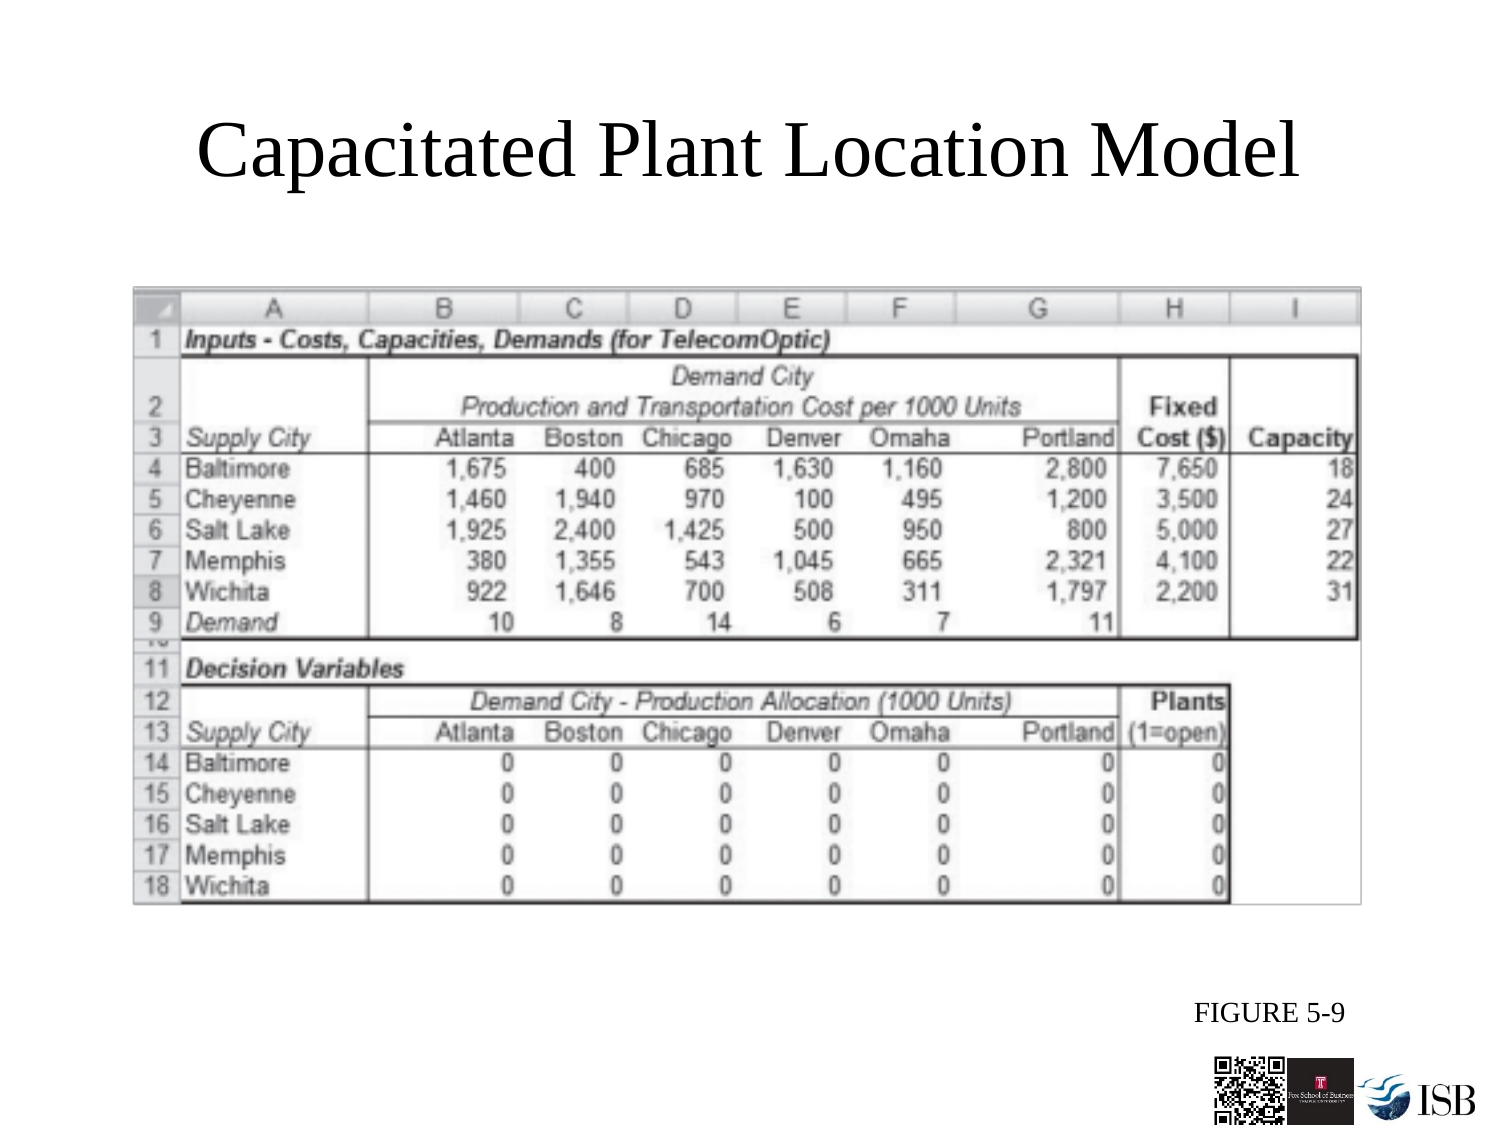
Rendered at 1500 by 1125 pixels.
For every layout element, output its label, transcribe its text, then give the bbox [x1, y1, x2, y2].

title Capacitated Plant Location Model [112, 50, 1388, 238]
picture [128, 276, 1365, 913]
picture [1212, 1055, 1475, 1125]
text_box FIGURE 5-9 [1179, 986, 1361, 1036]
